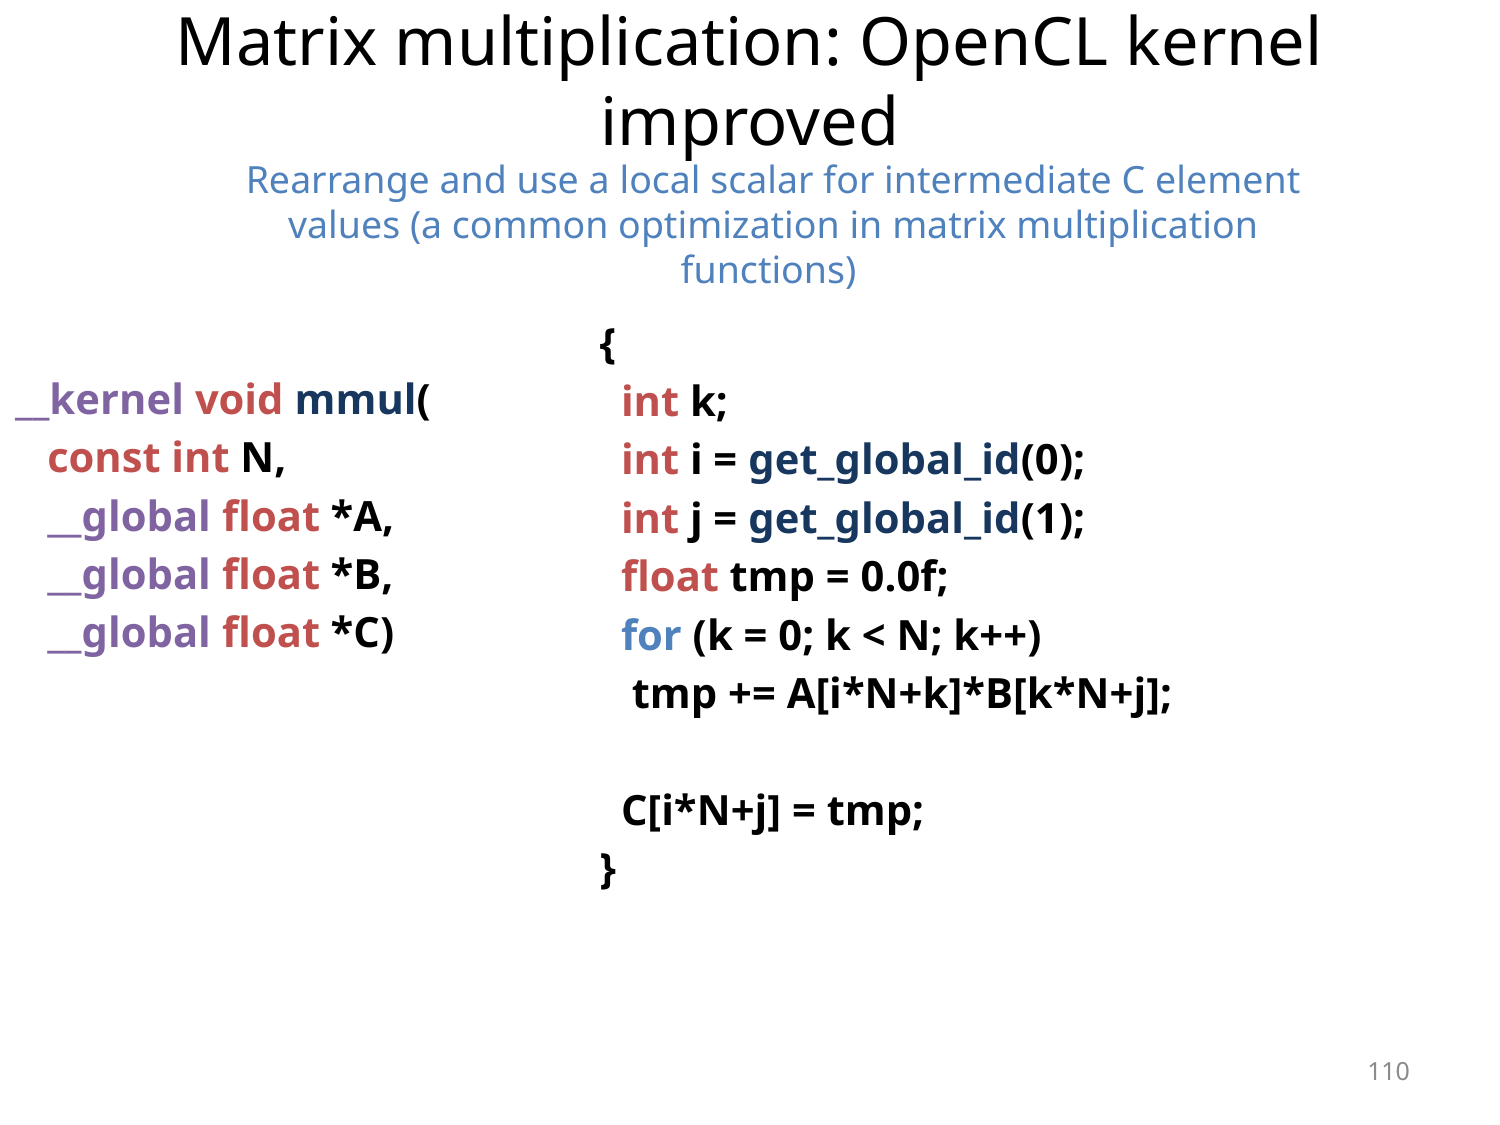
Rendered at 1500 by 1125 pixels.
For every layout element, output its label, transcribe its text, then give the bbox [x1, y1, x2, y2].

slide_number 110 [1074, 1042, 1425, 1103]
list __kernel void mmul( const int N, __global float *A, __global float *B, __global float *C) [0, 364, 573, 980]
text_box { int k; int i = get_global_id(0); int j = get_global_id(1); float tmp = 0.0f; for (k = 0; k < N; k++) tmp += A[i*N+k]*B[k*N+j]; C[i*N+j] = tmp; } [584, 309, 1500, 1035]
text_box Rearrange and use a local scalar for intermediate C element values (a common optimization in matrix multiplication functions) [194, 148, 1353, 299]
title Matrix multiplication: OpenCL kernel improved [17, 0, 1483, 173]
